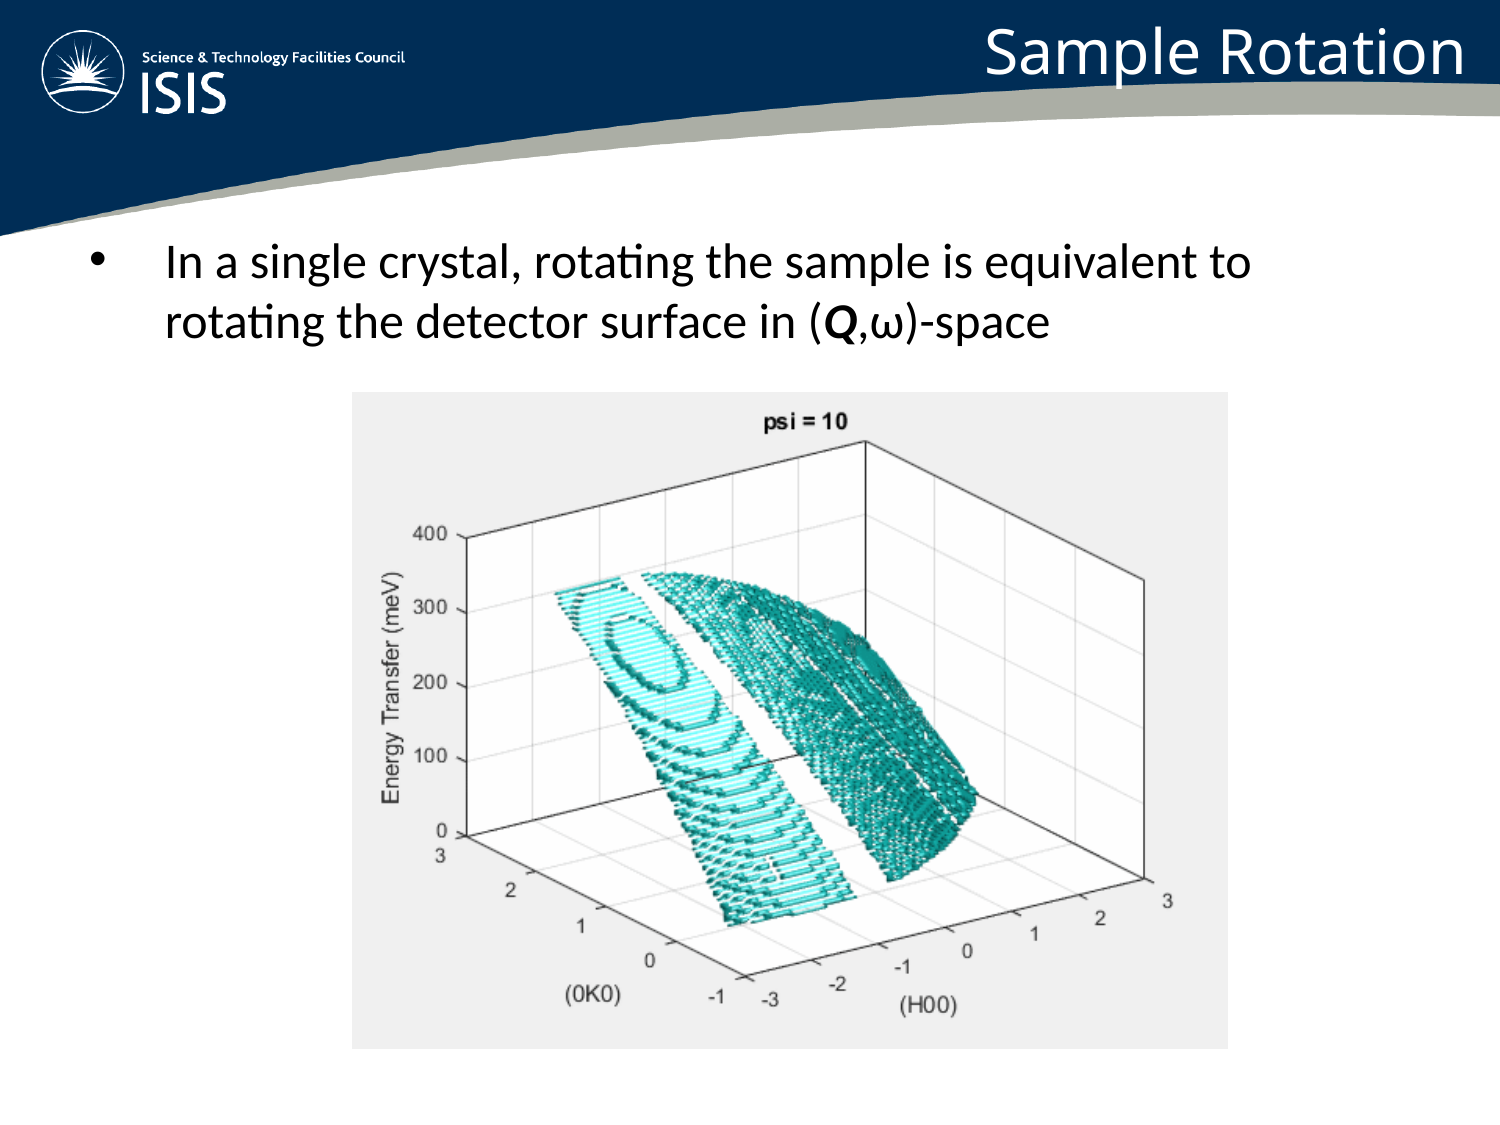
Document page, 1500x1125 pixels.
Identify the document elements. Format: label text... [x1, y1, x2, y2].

text_box Sample Rotation [442, 3, 1483, 96]
list In a single crystal, rotating the sample is equivalent to rotating the detector surface in (Q,ω)-space [75, 220, 1425, 1005]
picture [0, 0, 1500, 302]
picture [352, 392, 1228, 1049]
